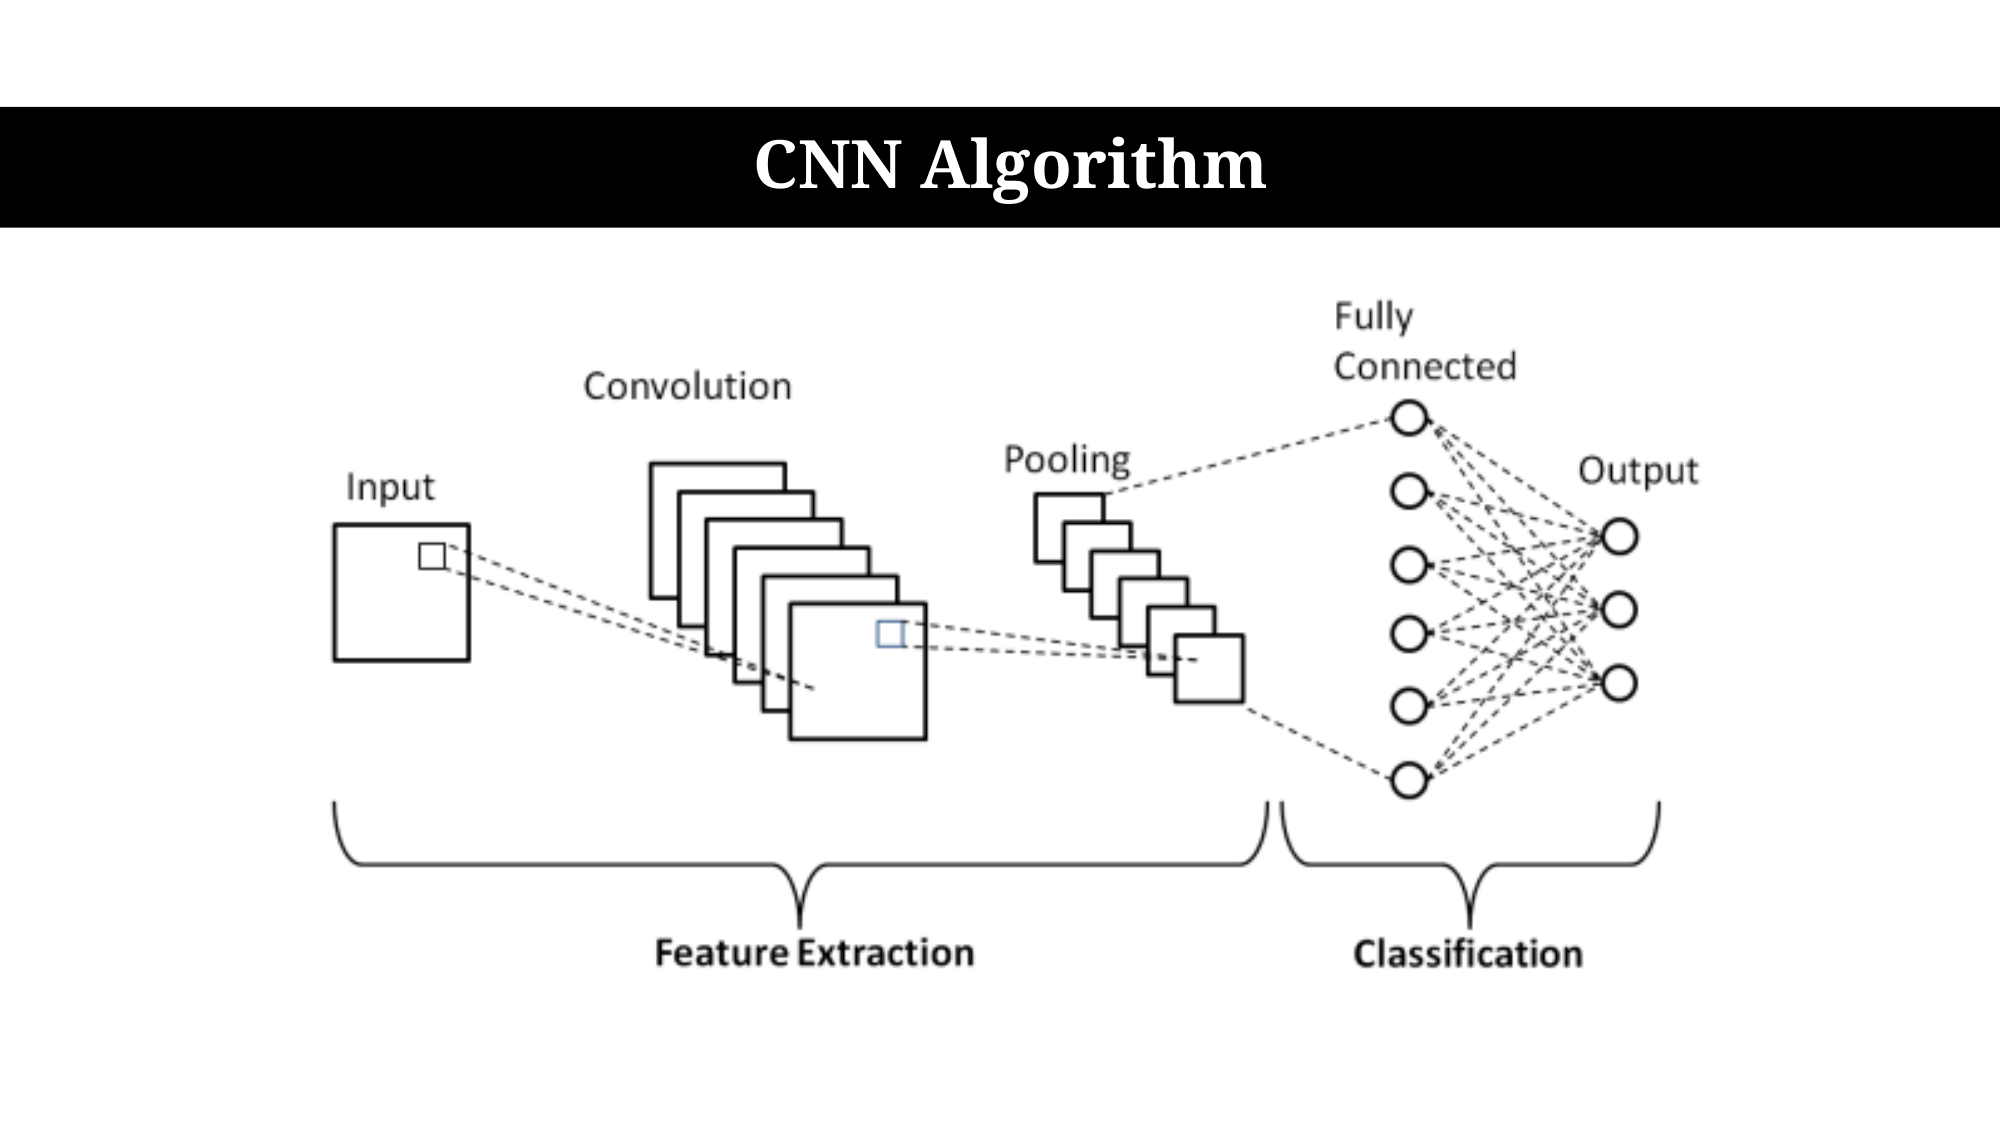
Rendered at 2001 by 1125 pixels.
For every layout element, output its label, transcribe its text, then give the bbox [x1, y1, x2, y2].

picture [271, 274, 1729, 996]
text_box CNN Algorithm [91, 105, 1931, 228]
text_box [0, 106, 2000, 229]
